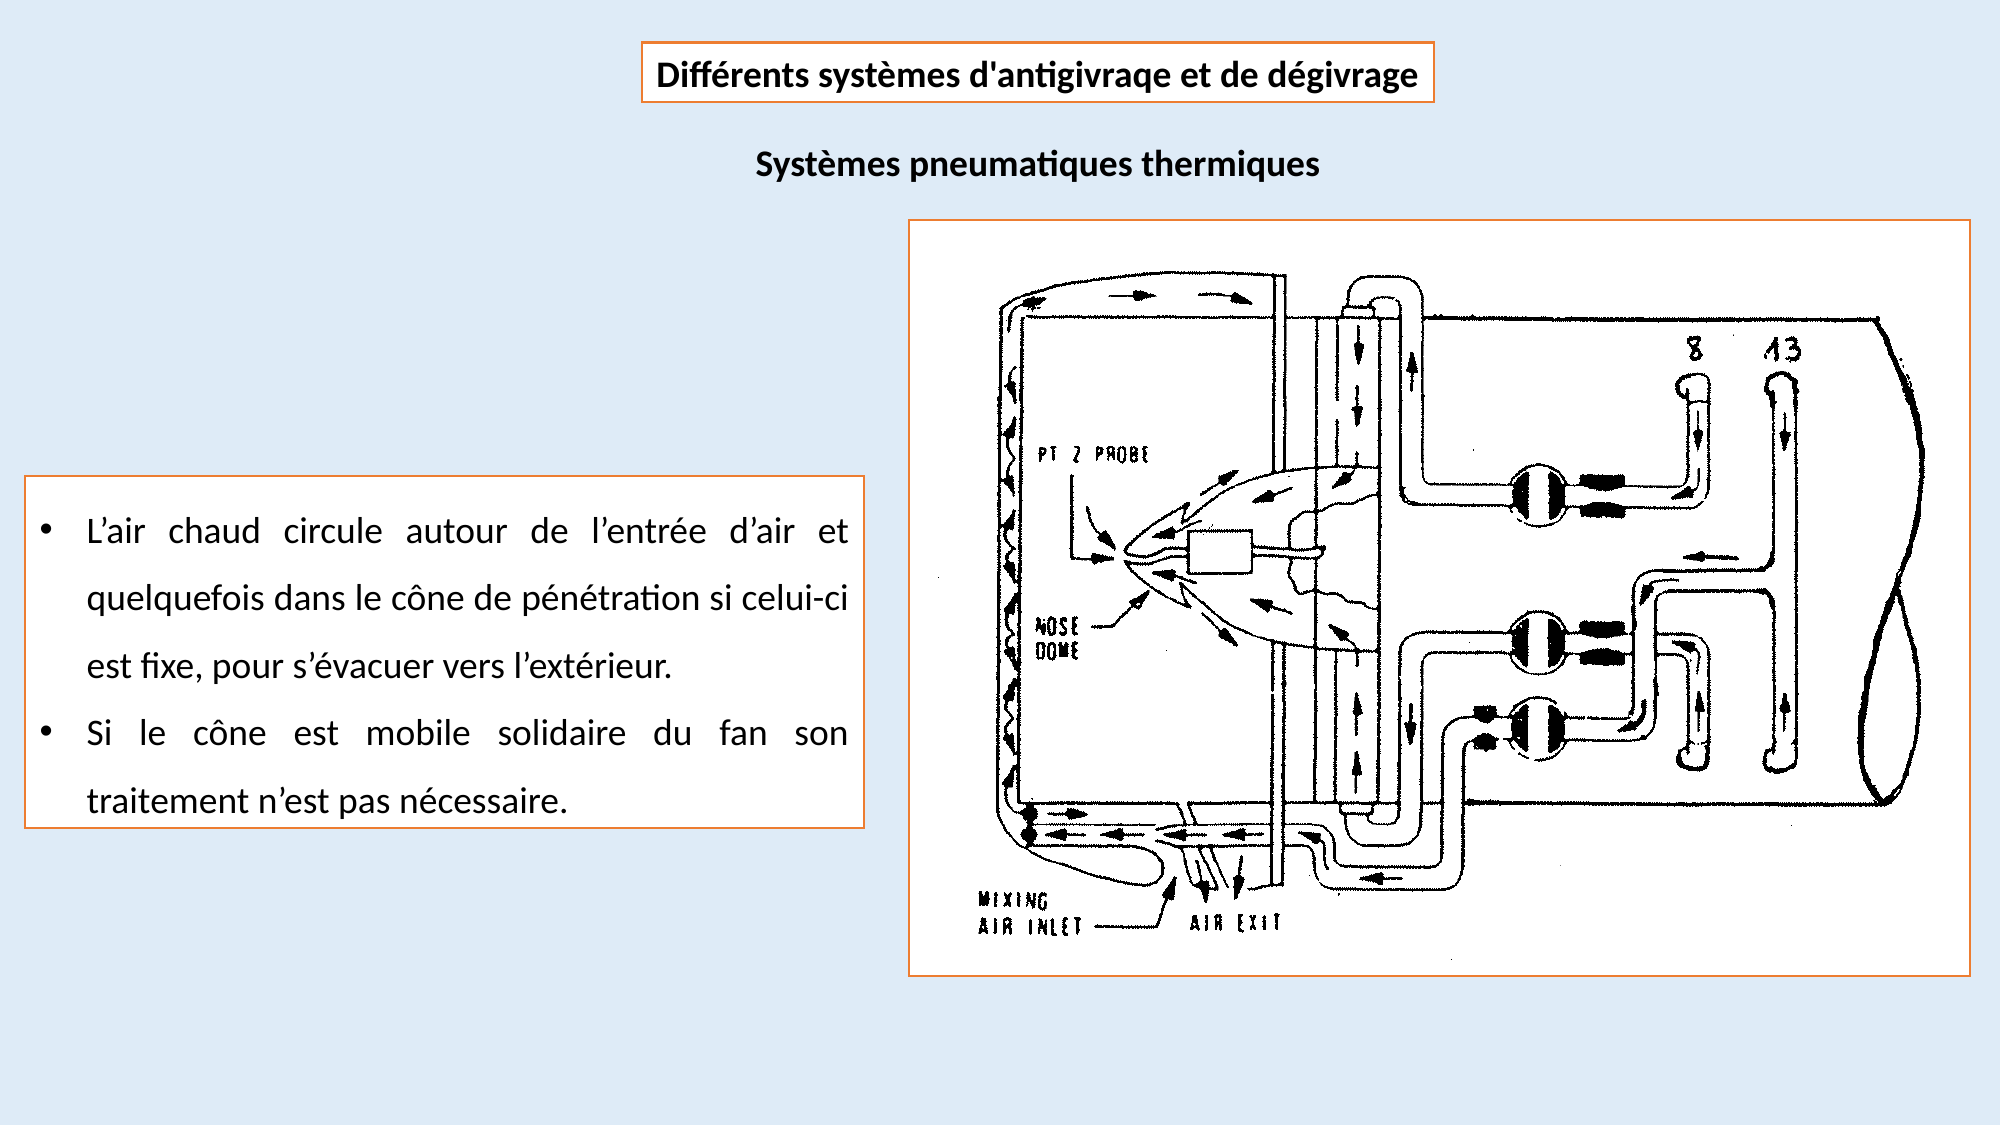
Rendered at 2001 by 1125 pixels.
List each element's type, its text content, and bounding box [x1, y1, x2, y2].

text_box Systèmes pneumatiques thermiques [740, 131, 1336, 192]
text_box L’air chaud circule autour de l’entrée d’air et quelquefois dans le cône de pénétration si celui-ci est fixe, pour s’évacuer vers l’extérieur. Si le cône est mobile solidaire du fan son traitement n’est pas nécessaire. [24, 475, 865, 829]
text_box Différents systèmes d'antigivraqe et de dégivrage [641, 41, 1435, 103]
picture [910, 221, 1970, 975]
